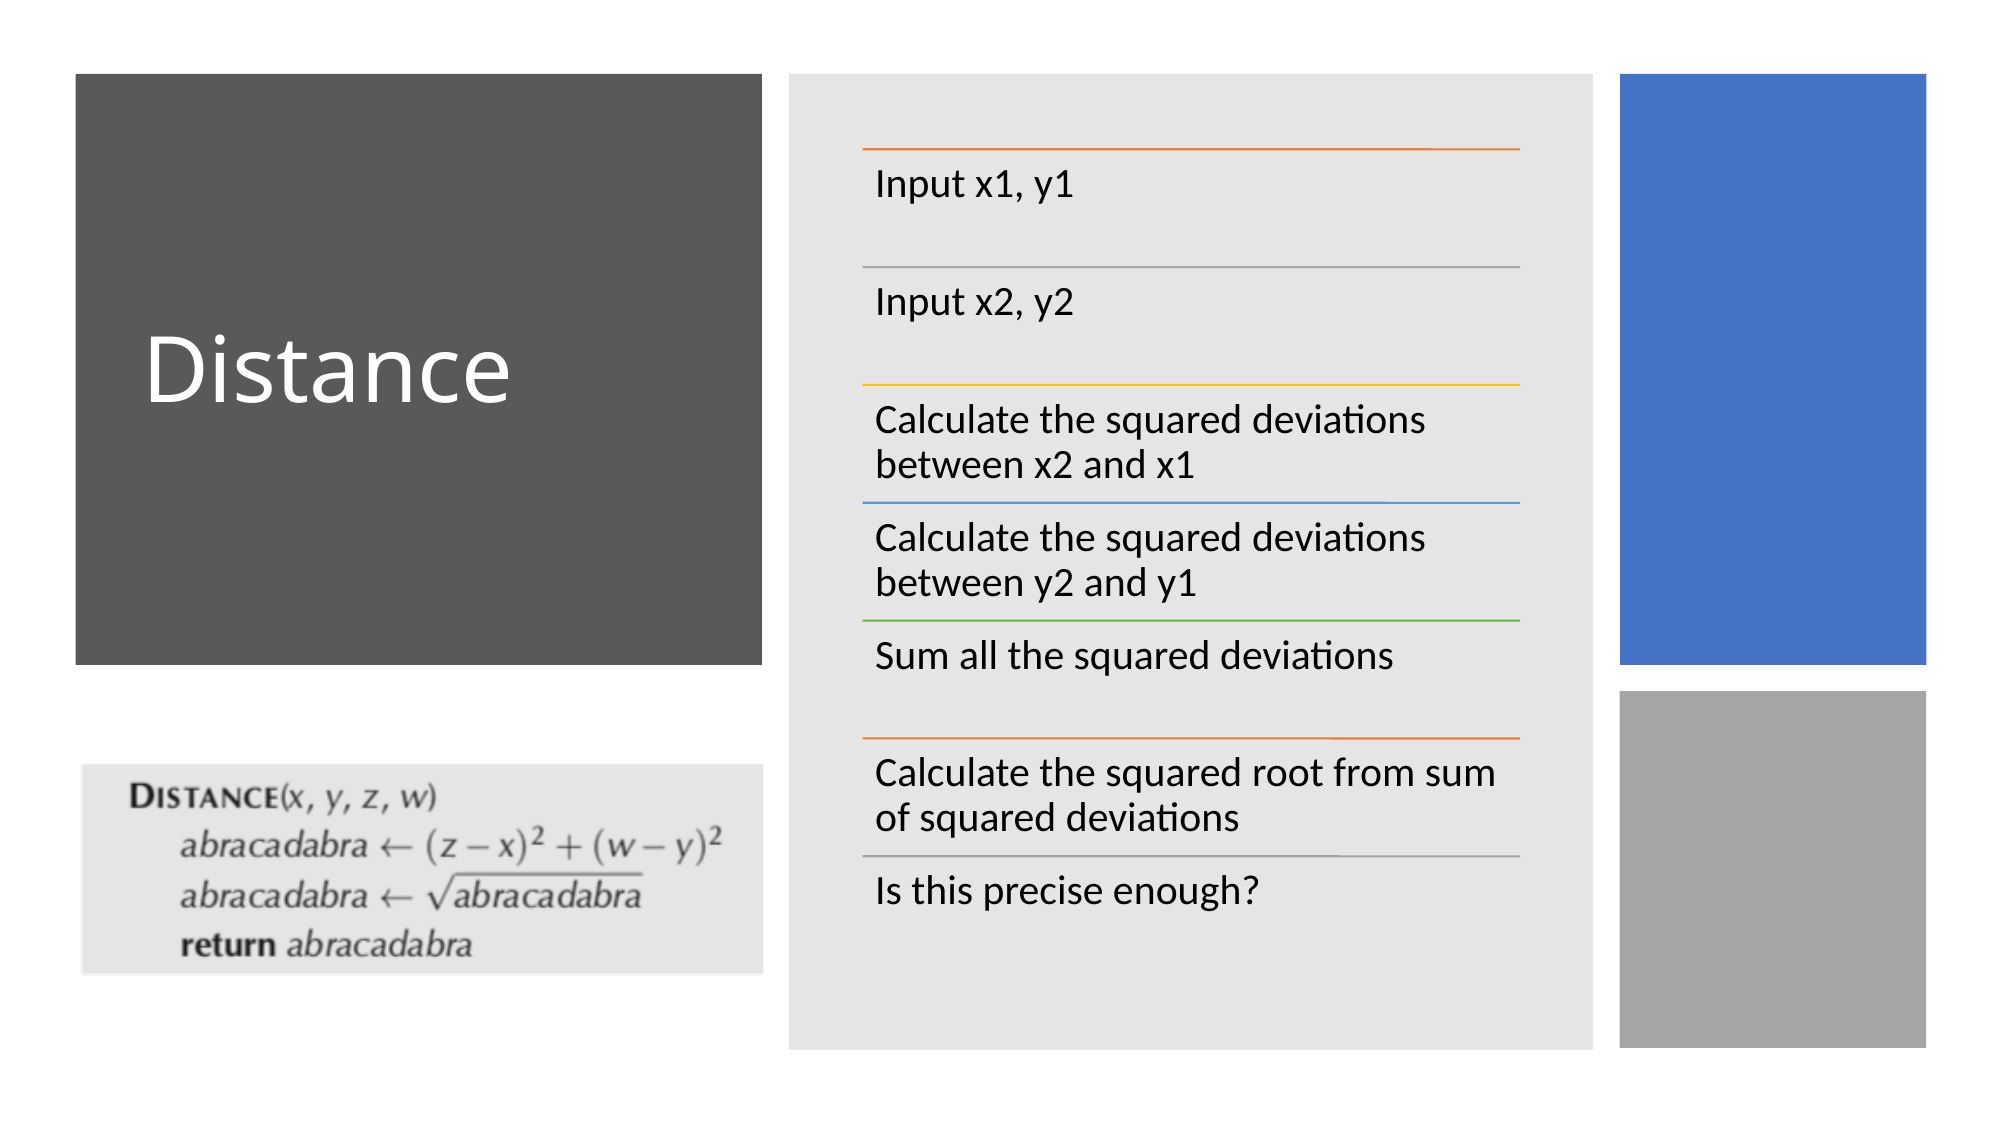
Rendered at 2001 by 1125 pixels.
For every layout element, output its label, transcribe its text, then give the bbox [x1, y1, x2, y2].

text_box [788, 73, 1594, 1051]
text_box [1619, 690, 1927, 1049]
picture [77, 763, 764, 976]
text_box [1619, 73, 1927, 666]
text_box [75, 73, 763, 666]
title Distance [127, 125, 717, 621]
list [862, 149, 1521, 975]
